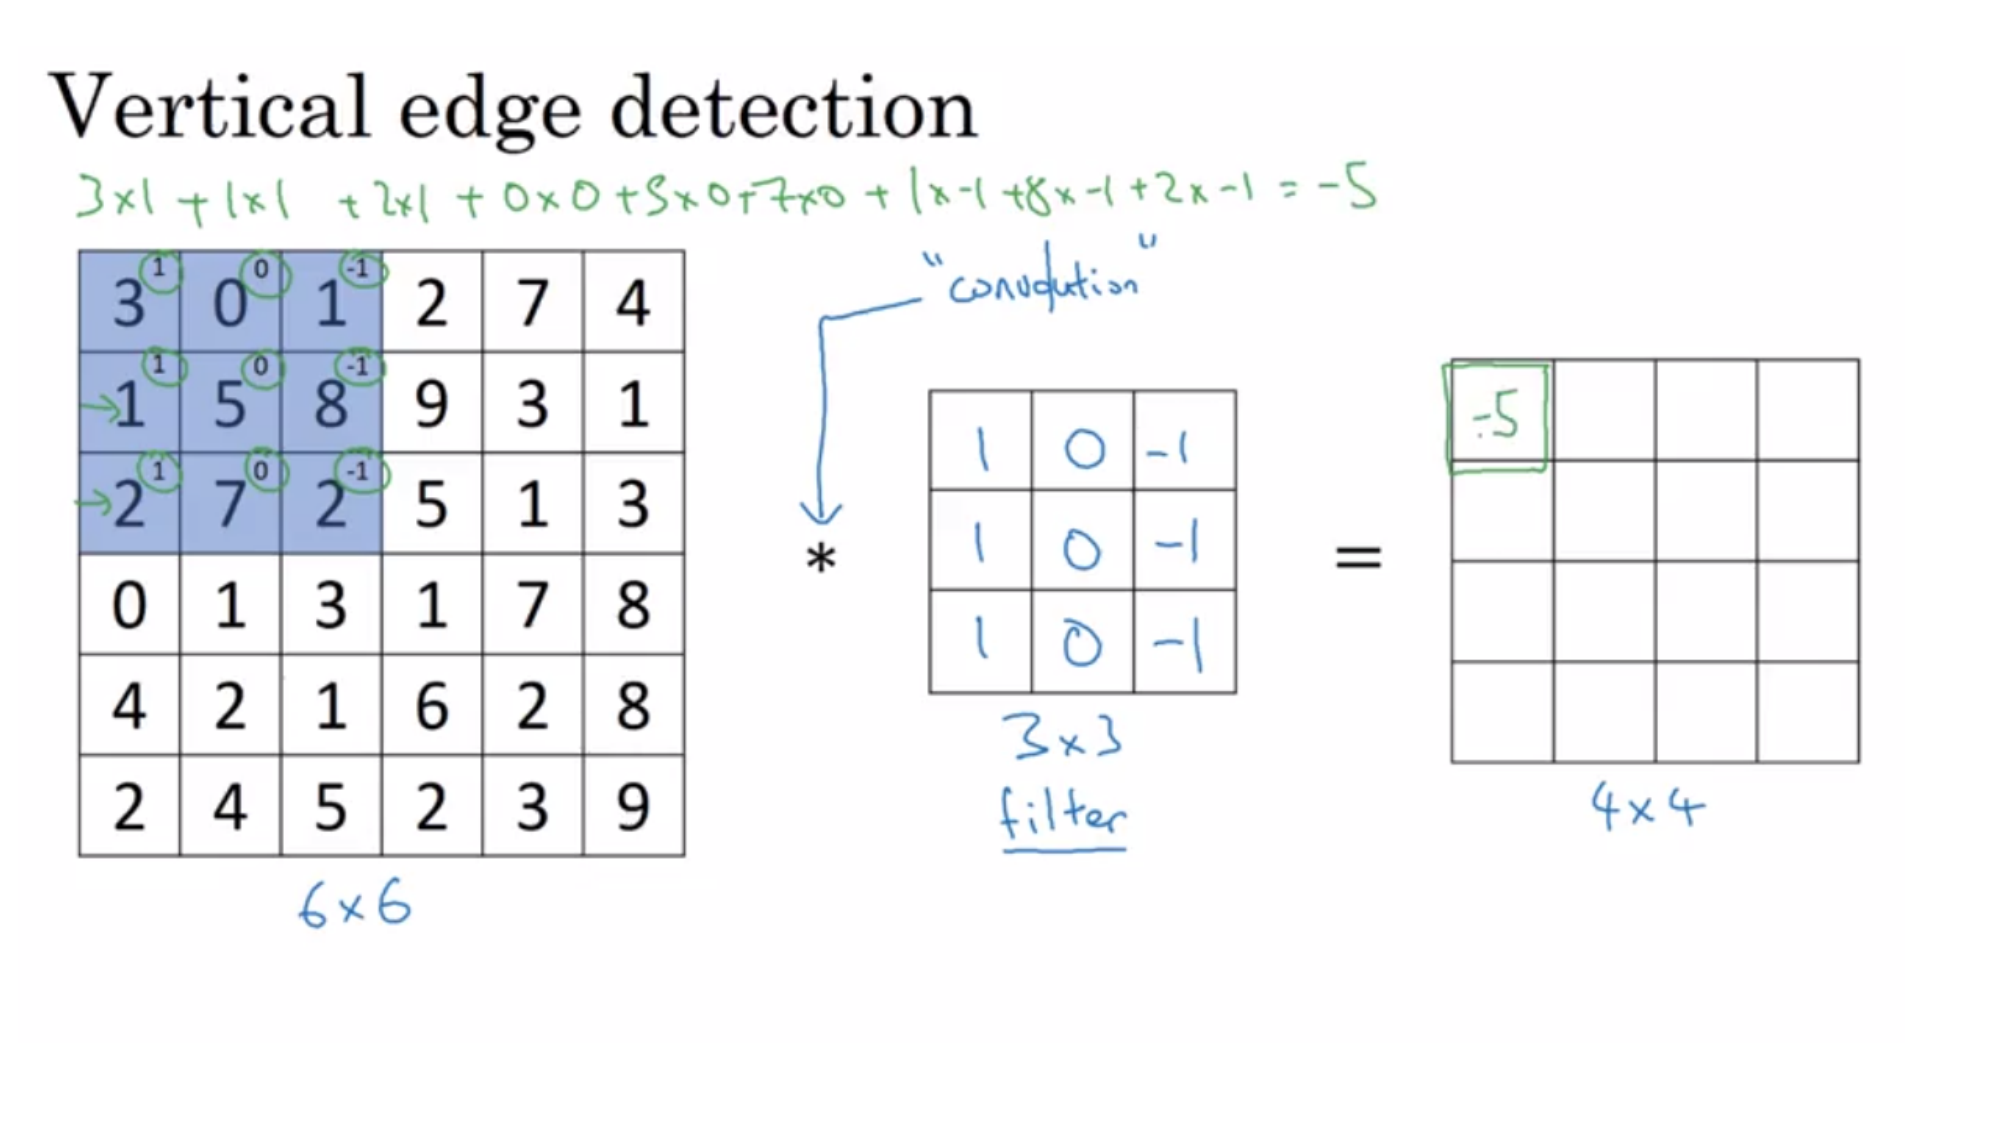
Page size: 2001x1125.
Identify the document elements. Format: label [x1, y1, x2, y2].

picture [18, 45, 1905, 1044]
